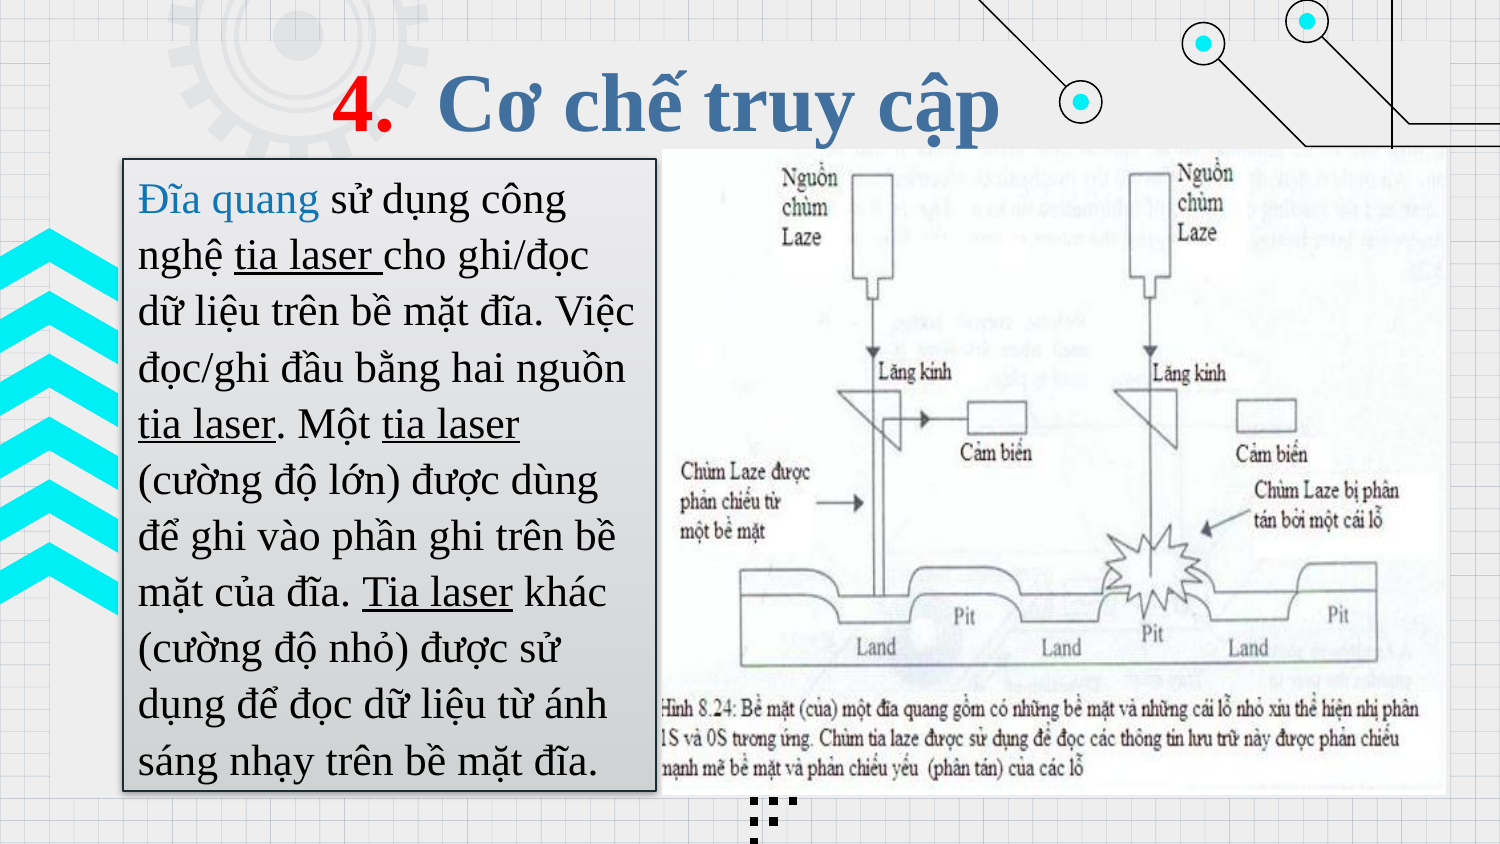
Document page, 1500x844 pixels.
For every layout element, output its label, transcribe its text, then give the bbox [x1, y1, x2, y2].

picture [662, 149, 1446, 796]
text_box 4. Cơ chế truy cập [317, 33, 1072, 156]
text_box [1285, 0, 1500, 125]
text_box Đĩa quang sử dụng công nghệ tia laser cho ghi/đọc dữ liệu trên bề mặt đĩa. Việc đọc/ghi đầu bằng hai nguồn tia laser. Một tia laser (cường độ lớn) được dùng để ghi vào phần ghi trên bề mặt của đĩa. Tia laser khác (cường độ nhỏ) được sử dụng để đọc dữ liệu từ ánh sáng nhạy trên bề mặt đĩa. [122, 158, 657, 792]
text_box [466, 0, 1103, 124]
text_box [1181, 22, 1500, 147]
